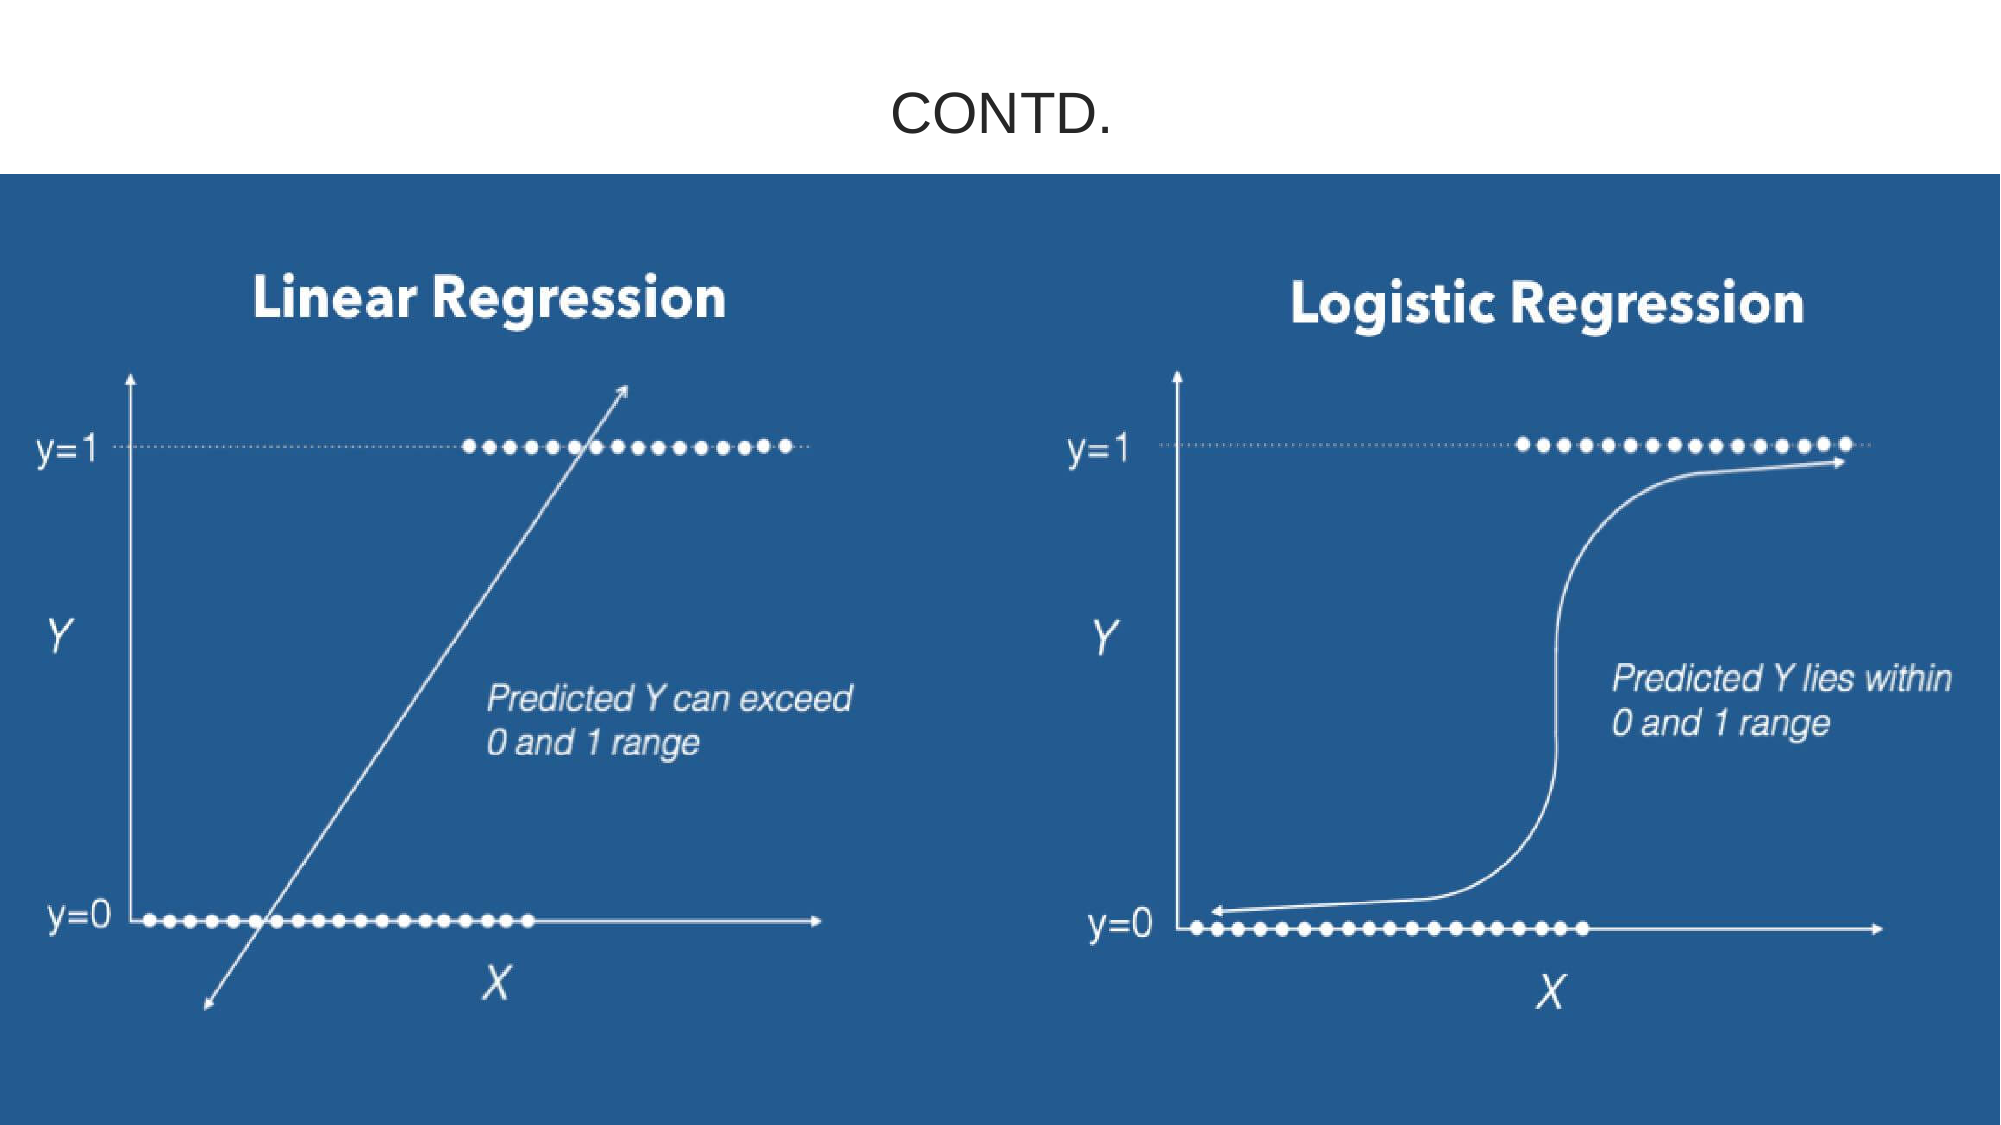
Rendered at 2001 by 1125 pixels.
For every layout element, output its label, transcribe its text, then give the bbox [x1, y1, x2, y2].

list CONTD. [53, 55, 1952, 174]
picture [0, 174, 2000, 1125]
